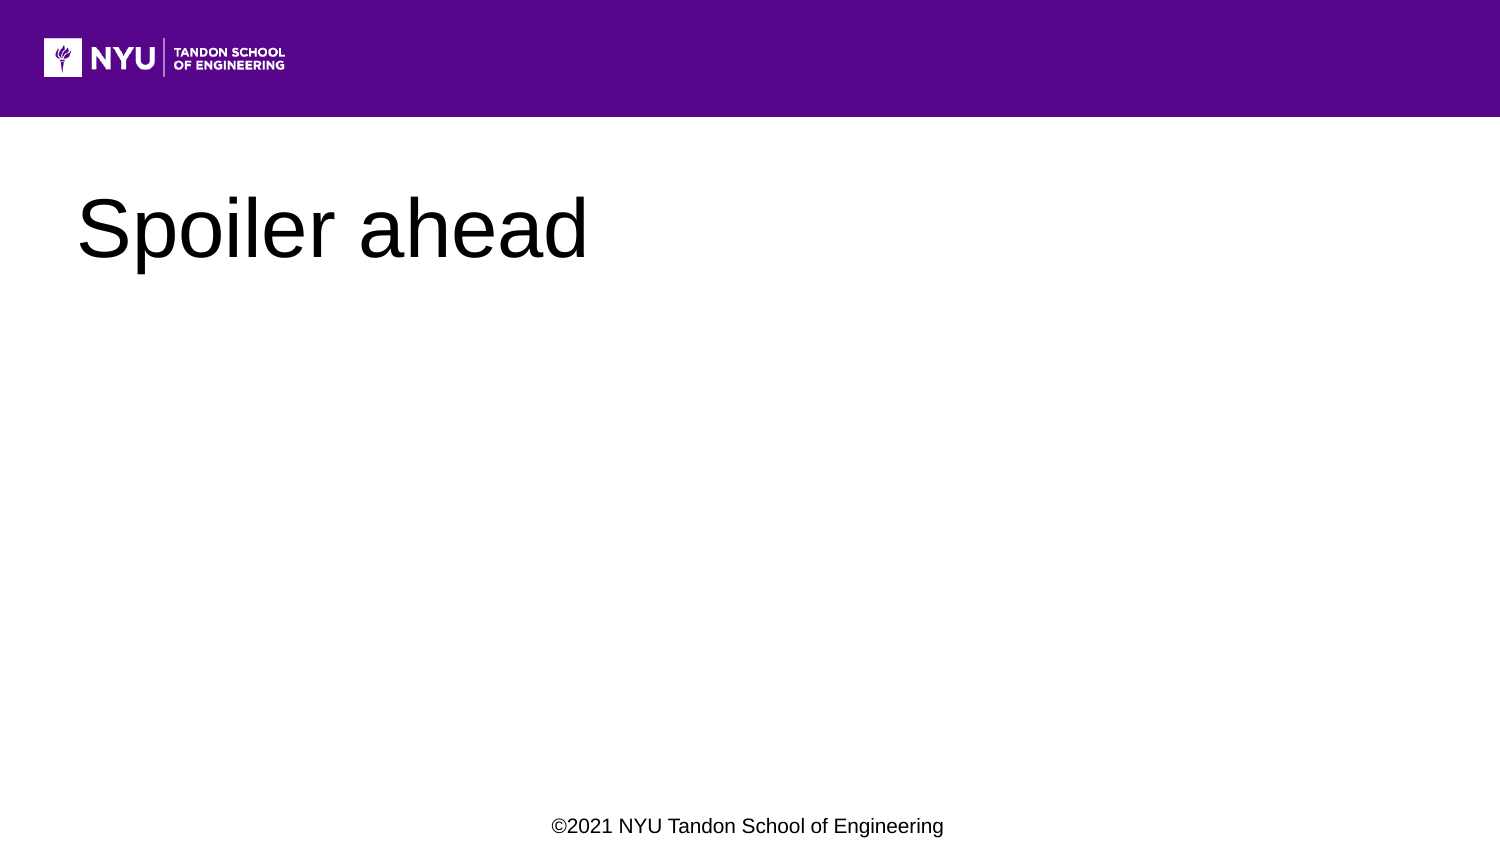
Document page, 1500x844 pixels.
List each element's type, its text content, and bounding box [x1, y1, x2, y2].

text_box Spoiler ahead [62, 166, 819, 282]
picture [44, 38, 285, 77]
